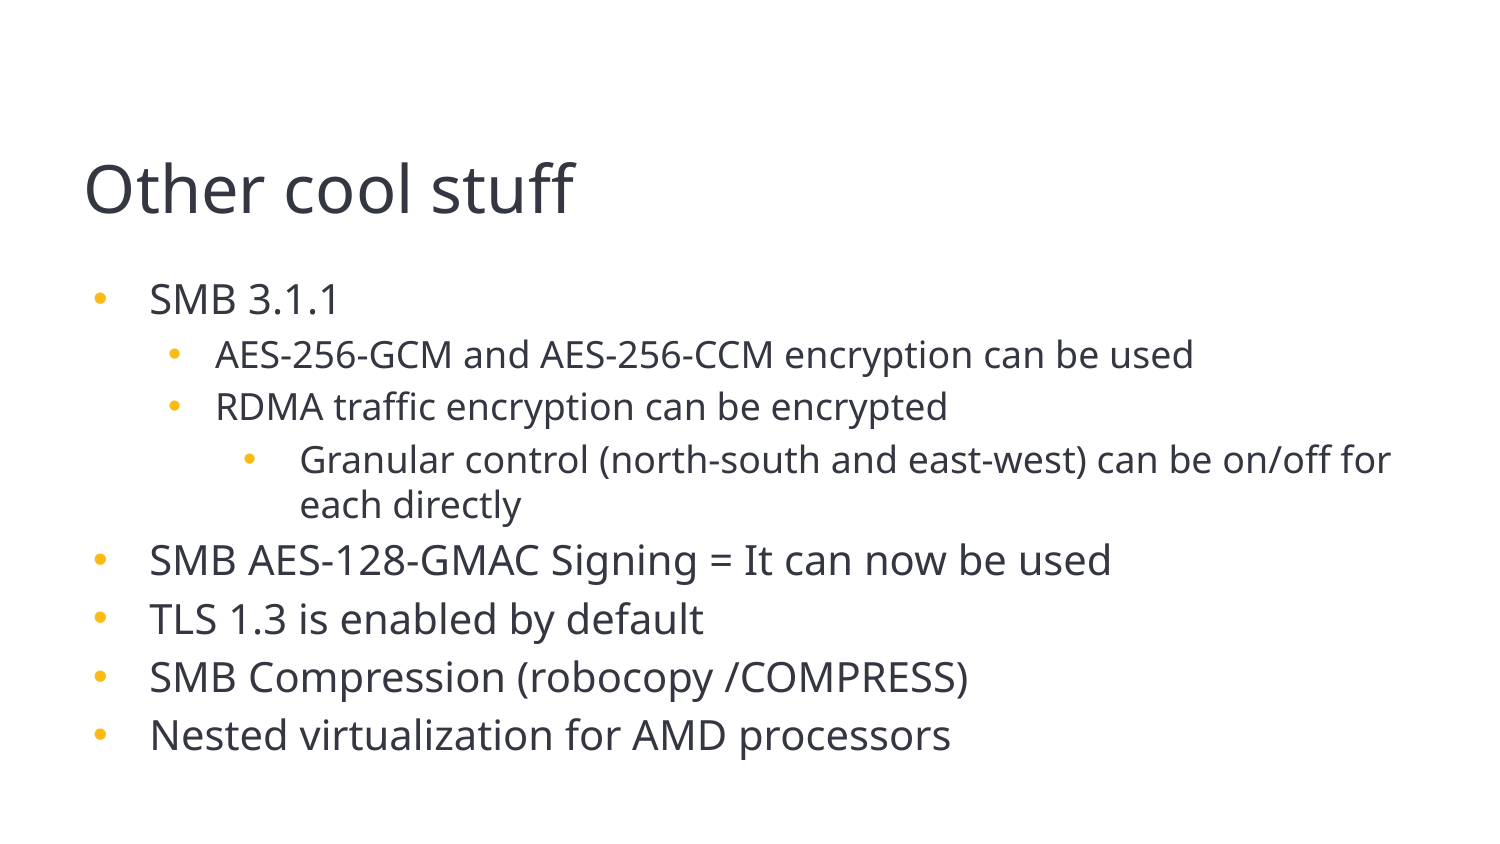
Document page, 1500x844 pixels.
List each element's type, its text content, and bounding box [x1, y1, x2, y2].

title Other cool stuff [78, 71, 1291, 235]
list SMB 3.1.1 AES-256-GCM and AES-256-CCM encryption can be used RDMA traffic encryption can be encrypted Granular control (north-south and east-west) can be on/off for each directly SMB AES-128-GMAC Signing = It can now be used TLS 1.3 is enabled by default SMB Compression (robocopy /COMPRESS) Nested virtualization for AMD processors [78, 265, 1446, 790]
